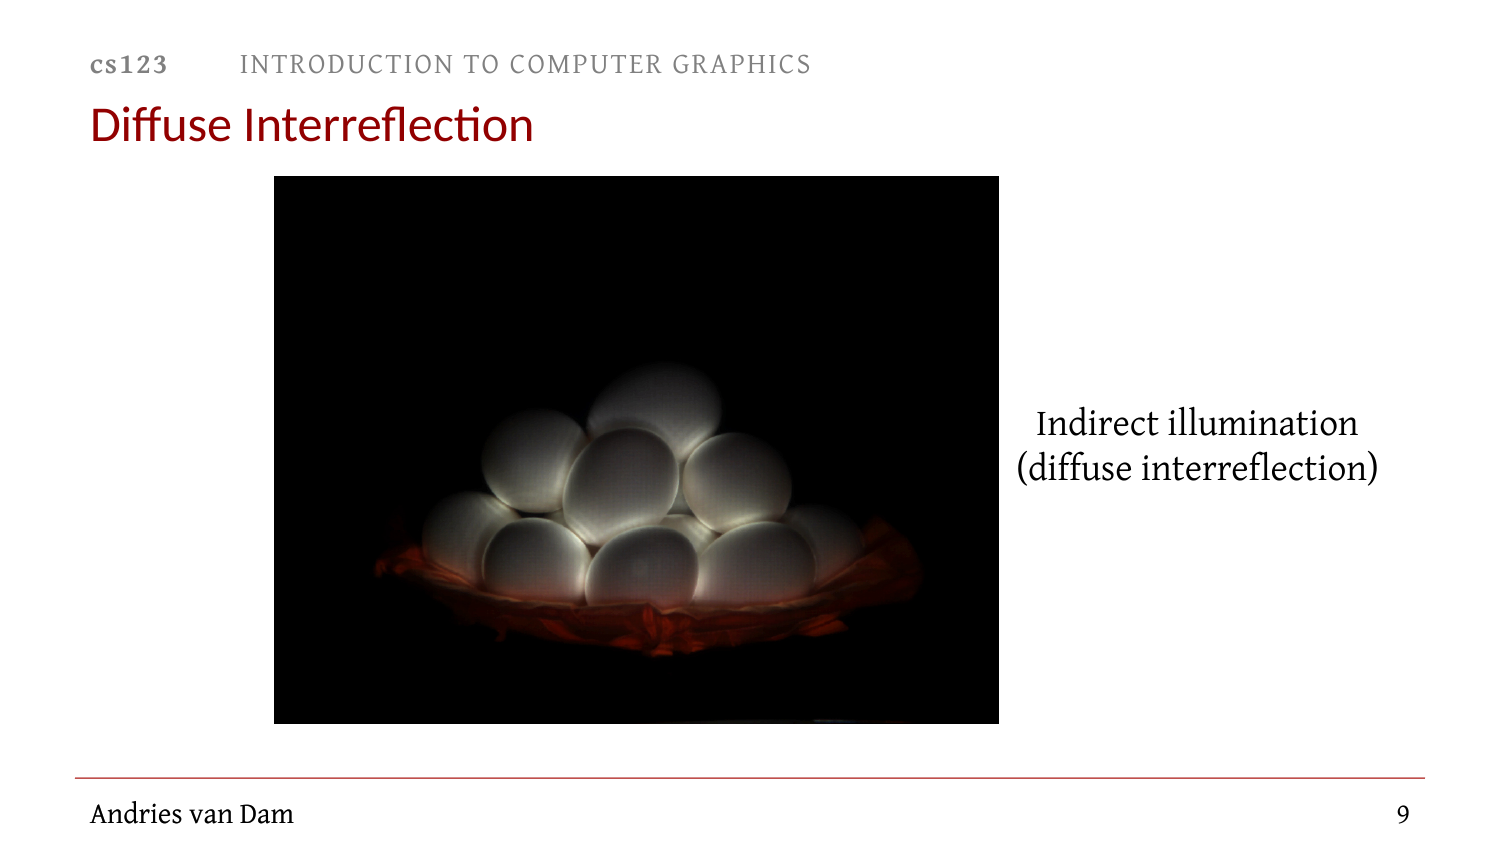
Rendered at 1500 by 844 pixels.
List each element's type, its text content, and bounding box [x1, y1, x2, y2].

picture [274, 176, 1000, 724]
text_box Indirect illumination (diffuse interreflection) [1006, 390, 1398, 496]
slide_number 9 [1224, 787, 1425, 827]
title Diffuse Interreflection [75, 84, 1425, 160]
